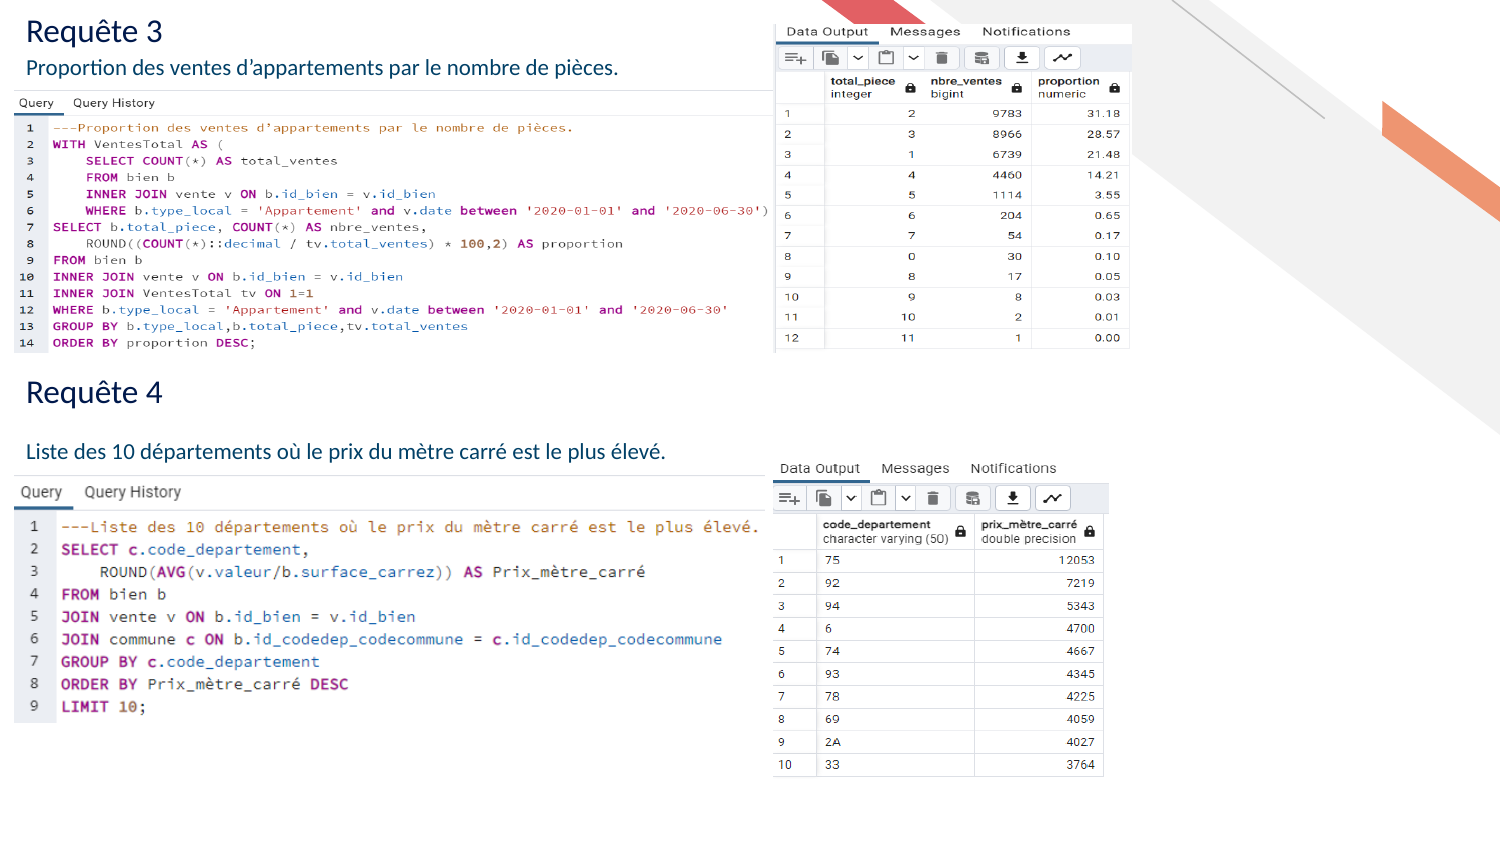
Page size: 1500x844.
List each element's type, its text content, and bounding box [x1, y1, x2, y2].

picture [14, 474, 765, 723]
picture [14, 23, 1133, 353]
text_box Requête 3 [14, 7, 1041, 49]
text_box Requête 4 [14, 368, 1041, 411]
text_box Liste des 10 départements où le prix du mètre carré est le plus élevé. [14, 434, 922, 475]
picture [773, 456, 1109, 779]
text_box Proportion des ventes d’appartements par le nombre de pièces. [14, 49, 768, 89]
